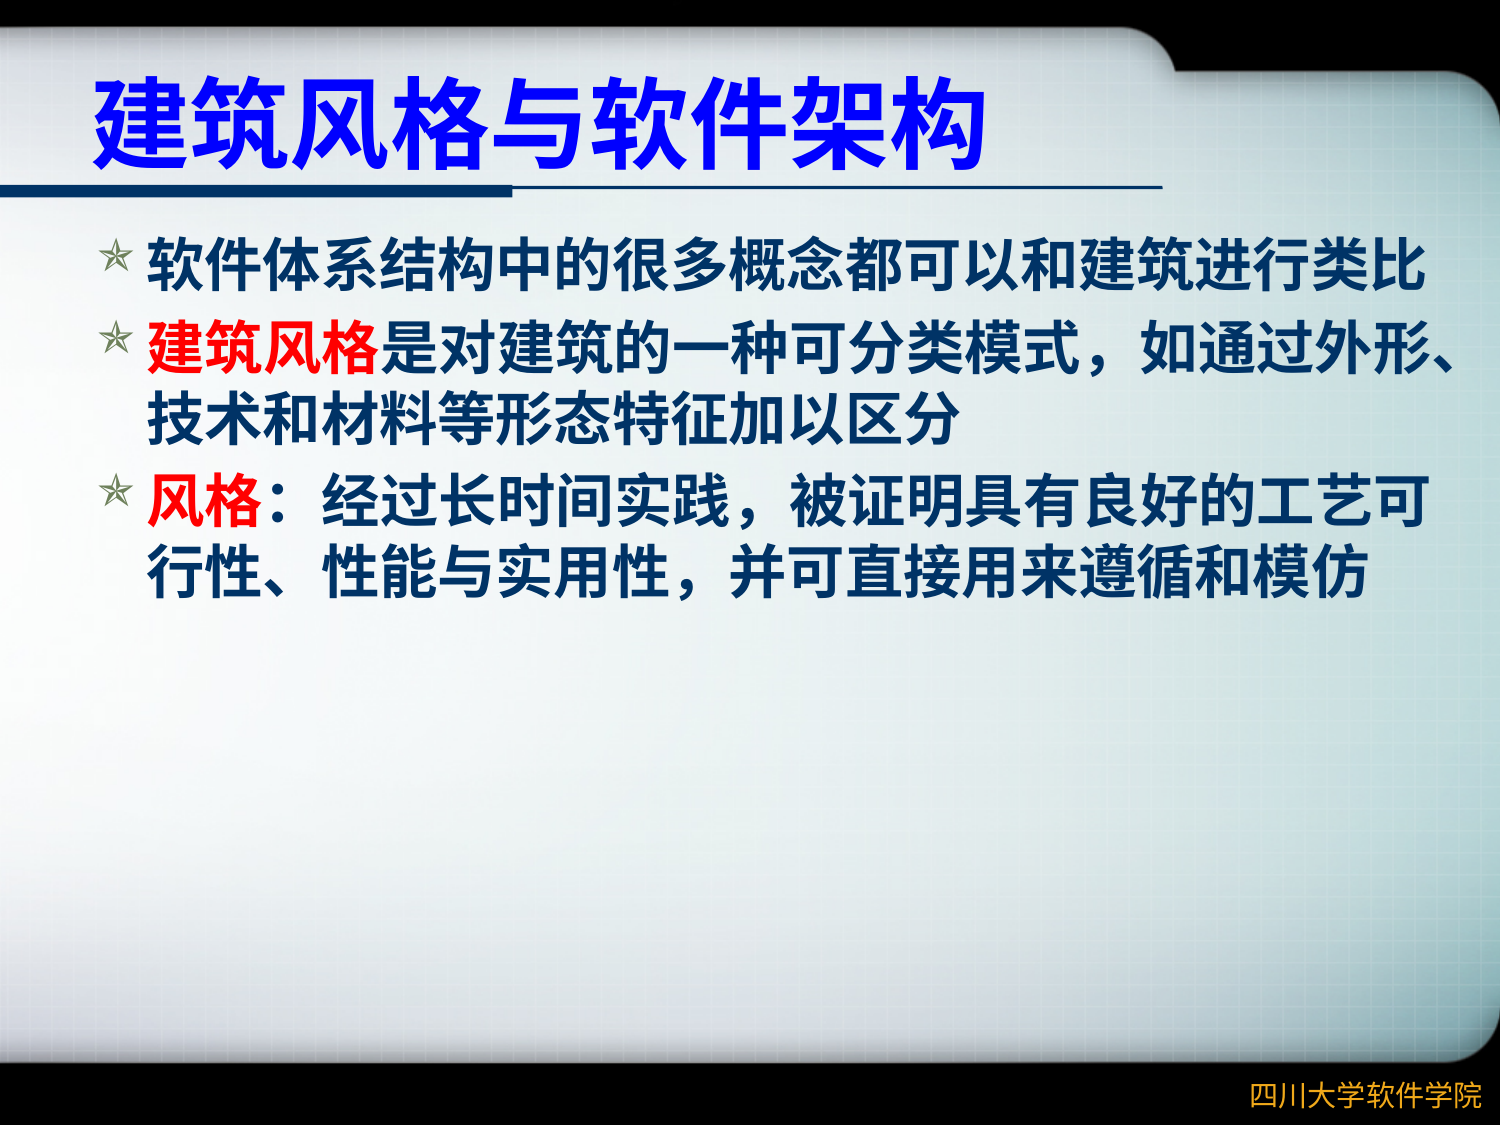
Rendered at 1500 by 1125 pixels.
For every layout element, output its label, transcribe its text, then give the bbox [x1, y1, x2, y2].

title 建筑风格与软件架构 [75, 62, 1447, 180]
picture [0, 0, 1500, 1125]
list 软件体系结构中的很多概念都可以和建筑进行类比 建筑风格是对建筑的一种可分类模式，如通过外形、技术和材料等形态特征加以区分 风格：经过长时间实践，被证明具有良好的工艺可行性、性能与实用性，并可直接用来遵循和模仿 [75, 219, 1447, 1059]
